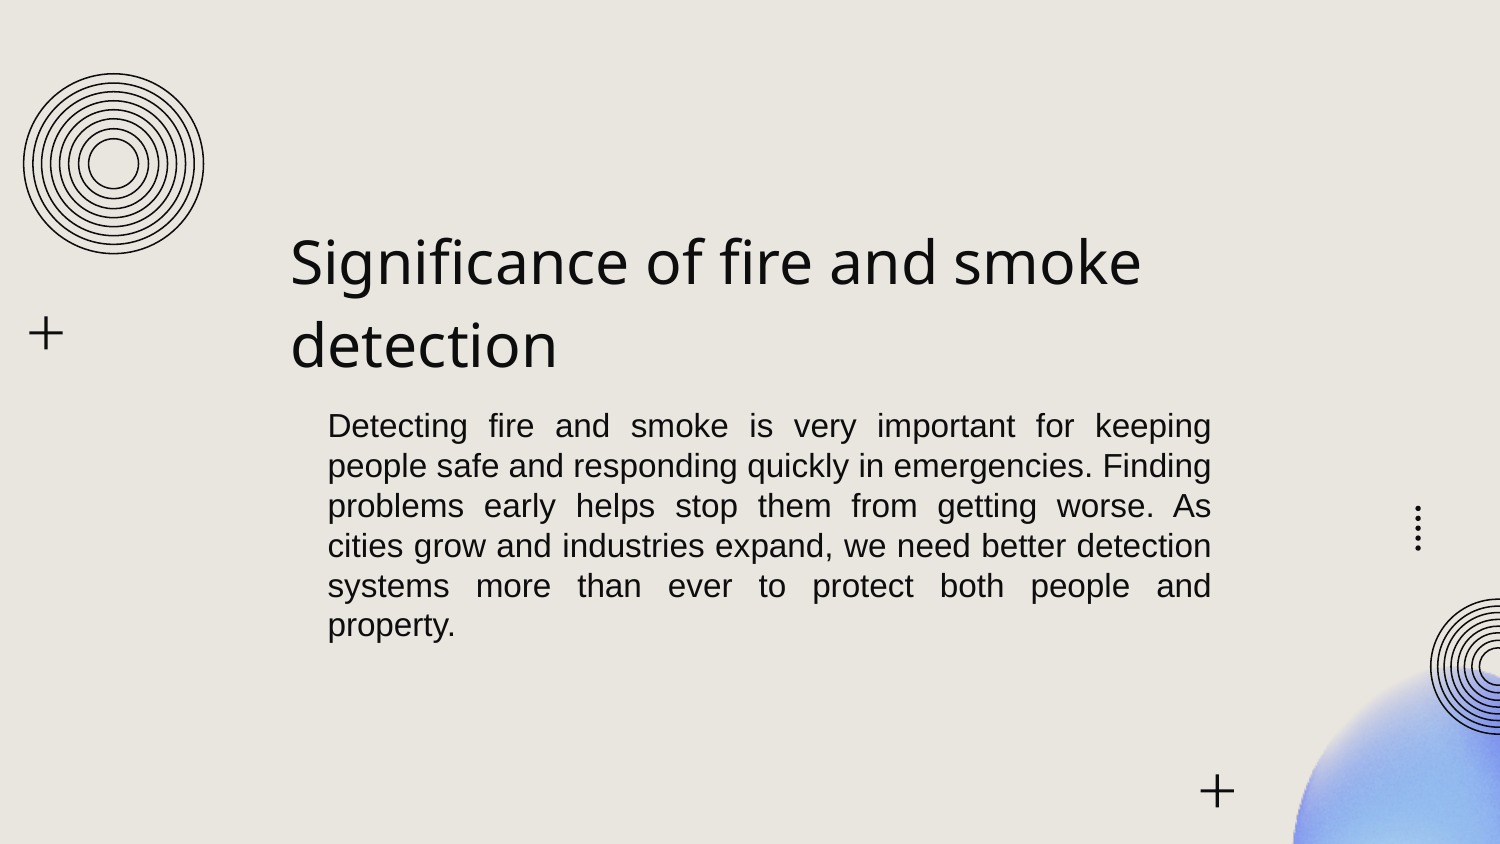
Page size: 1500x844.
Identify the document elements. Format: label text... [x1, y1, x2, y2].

subtitle Detecting fire and smoke is very important for keeping people safe and responding quickly in emergencies. Finding problems early helps stop them from getting worse. As cities grow and industries expand, we need better detection systems more than ever to protect both people and property. [275, 389, 1229, 639]
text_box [0, 0, 602, 548]
title Significance of fire and smoke detection [602, 203, 1415, 400]
